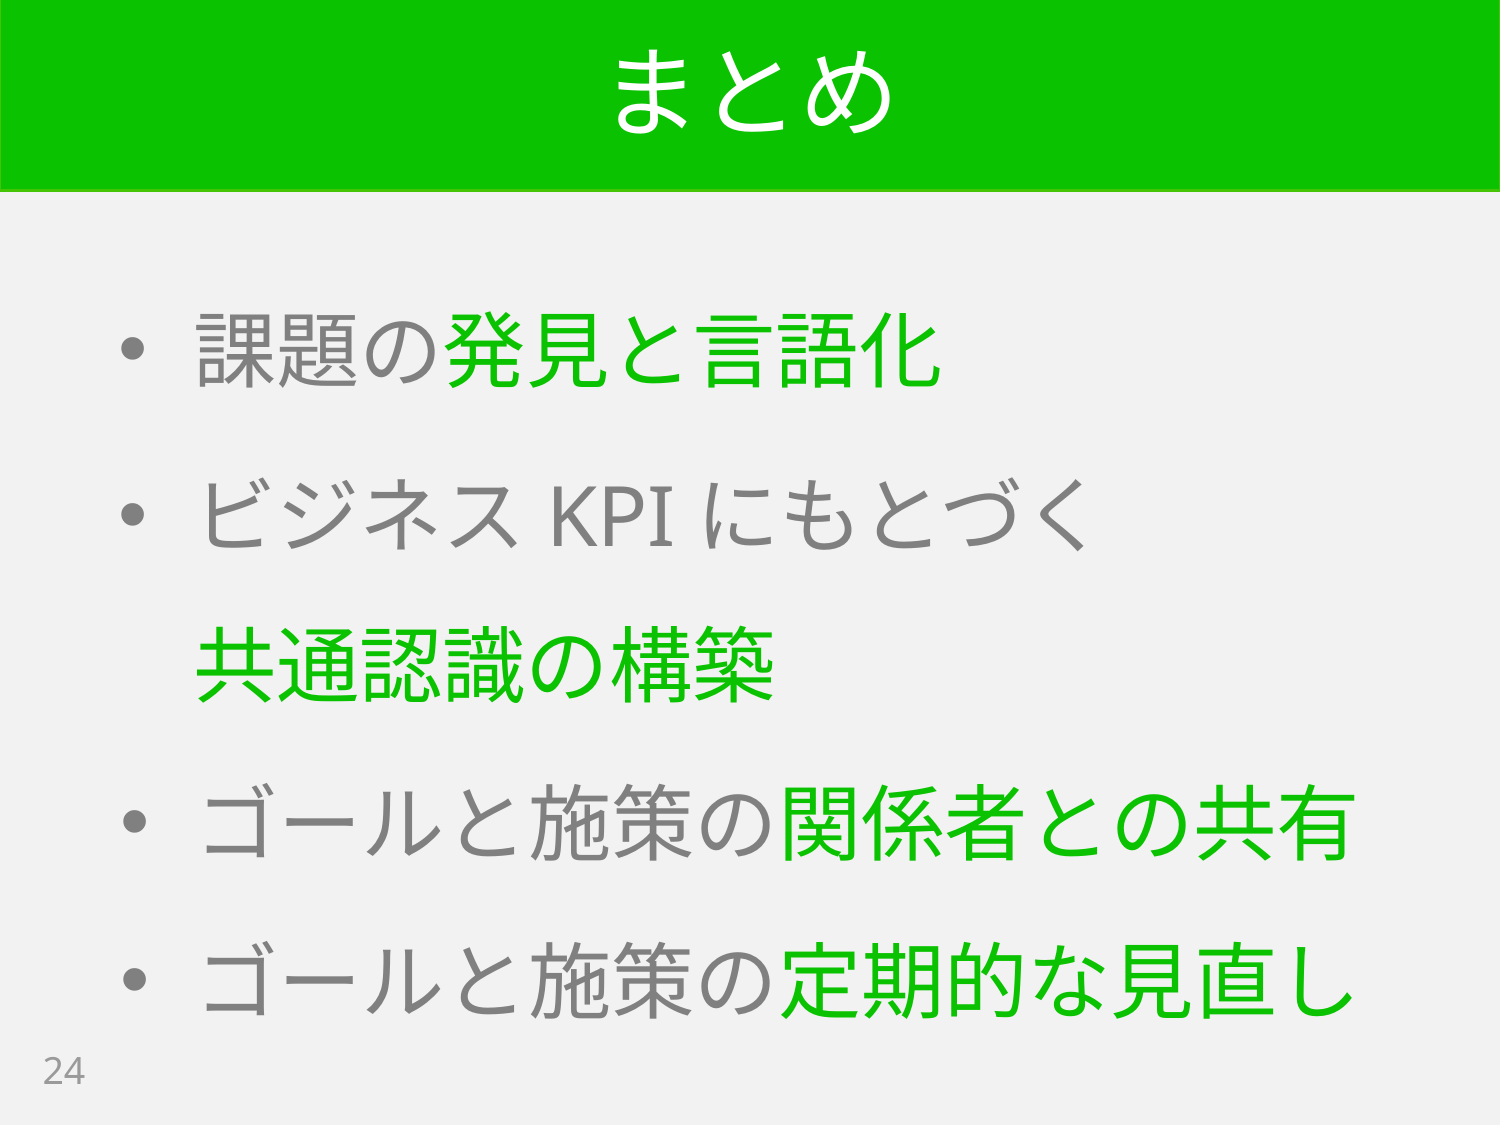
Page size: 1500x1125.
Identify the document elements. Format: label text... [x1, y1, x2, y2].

list 課題の発見と言語化 ビジネスKPIにもとづく 共通認識の構築 ゴールと施策の関係者との共有 ゴールと施策の定期的な見直し [103, 277, 1397, 1000]
title まとめ [0, 53, 1500, 140]
slide_number 24 [27, 1042, 146, 1102]
